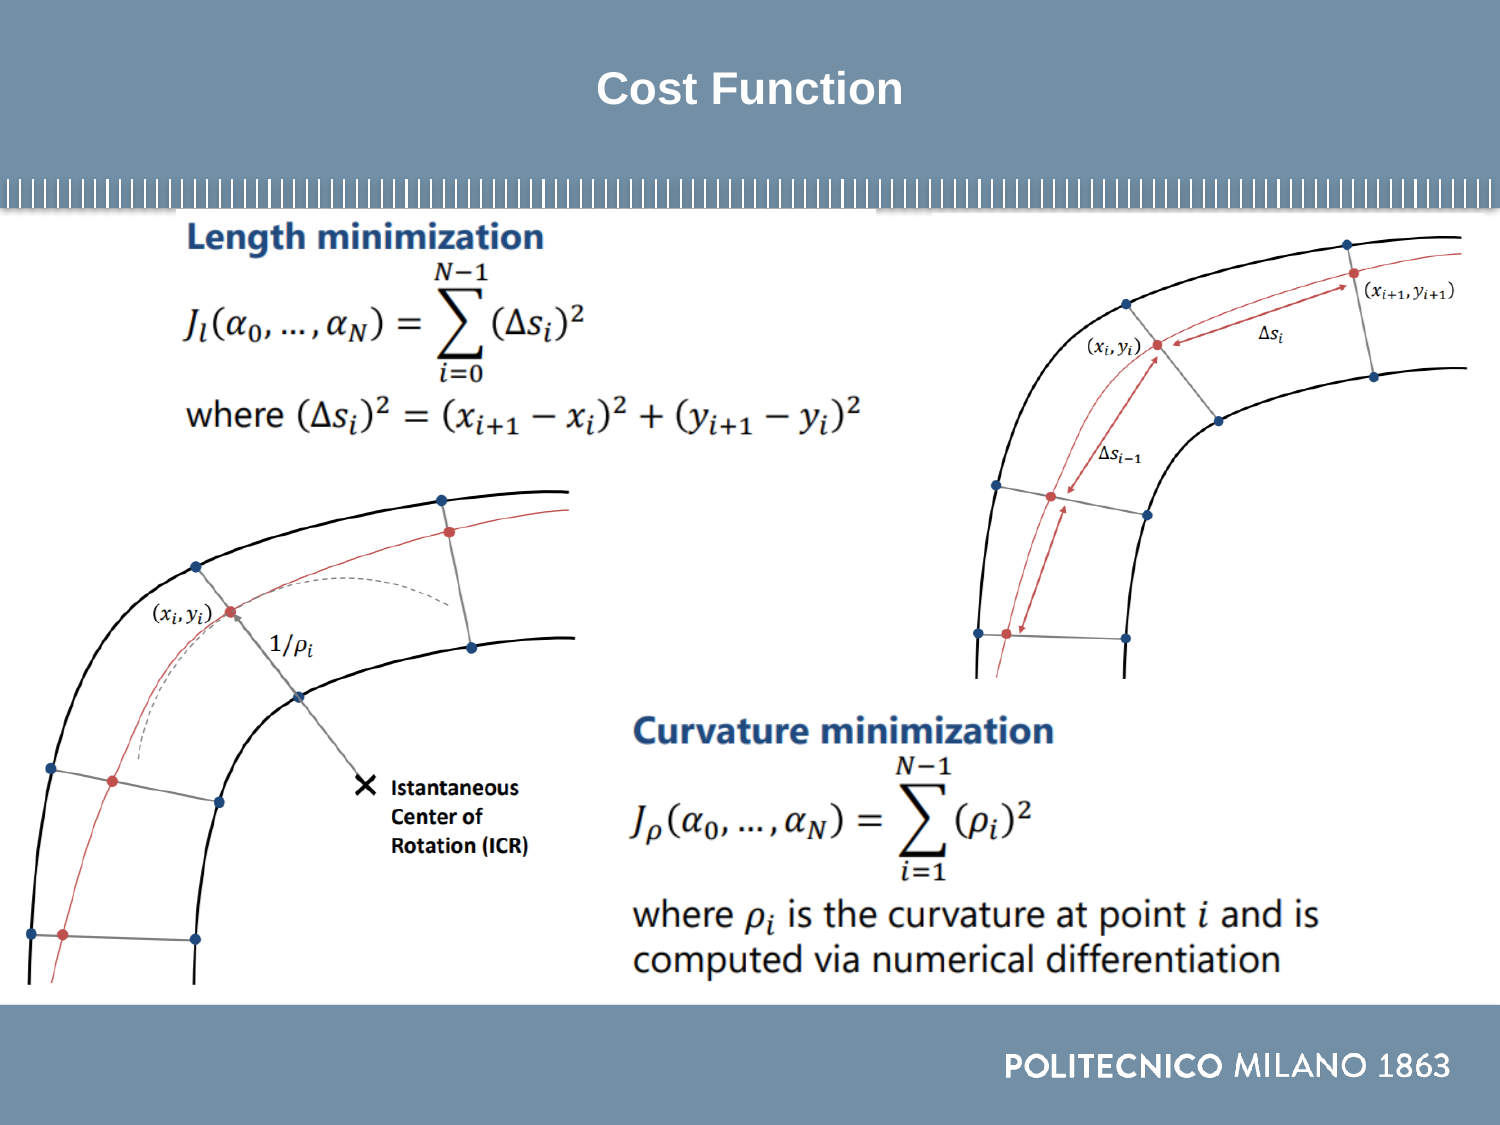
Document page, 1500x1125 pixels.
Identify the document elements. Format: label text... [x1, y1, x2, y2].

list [932, 213, 1483, 691]
picture [616, 701, 1347, 998]
title Cost Function [46, 51, 1454, 189]
picture [17, 471, 581, 998]
picture [999, 1041, 1456, 1089]
picture [175, 209, 876, 452]
